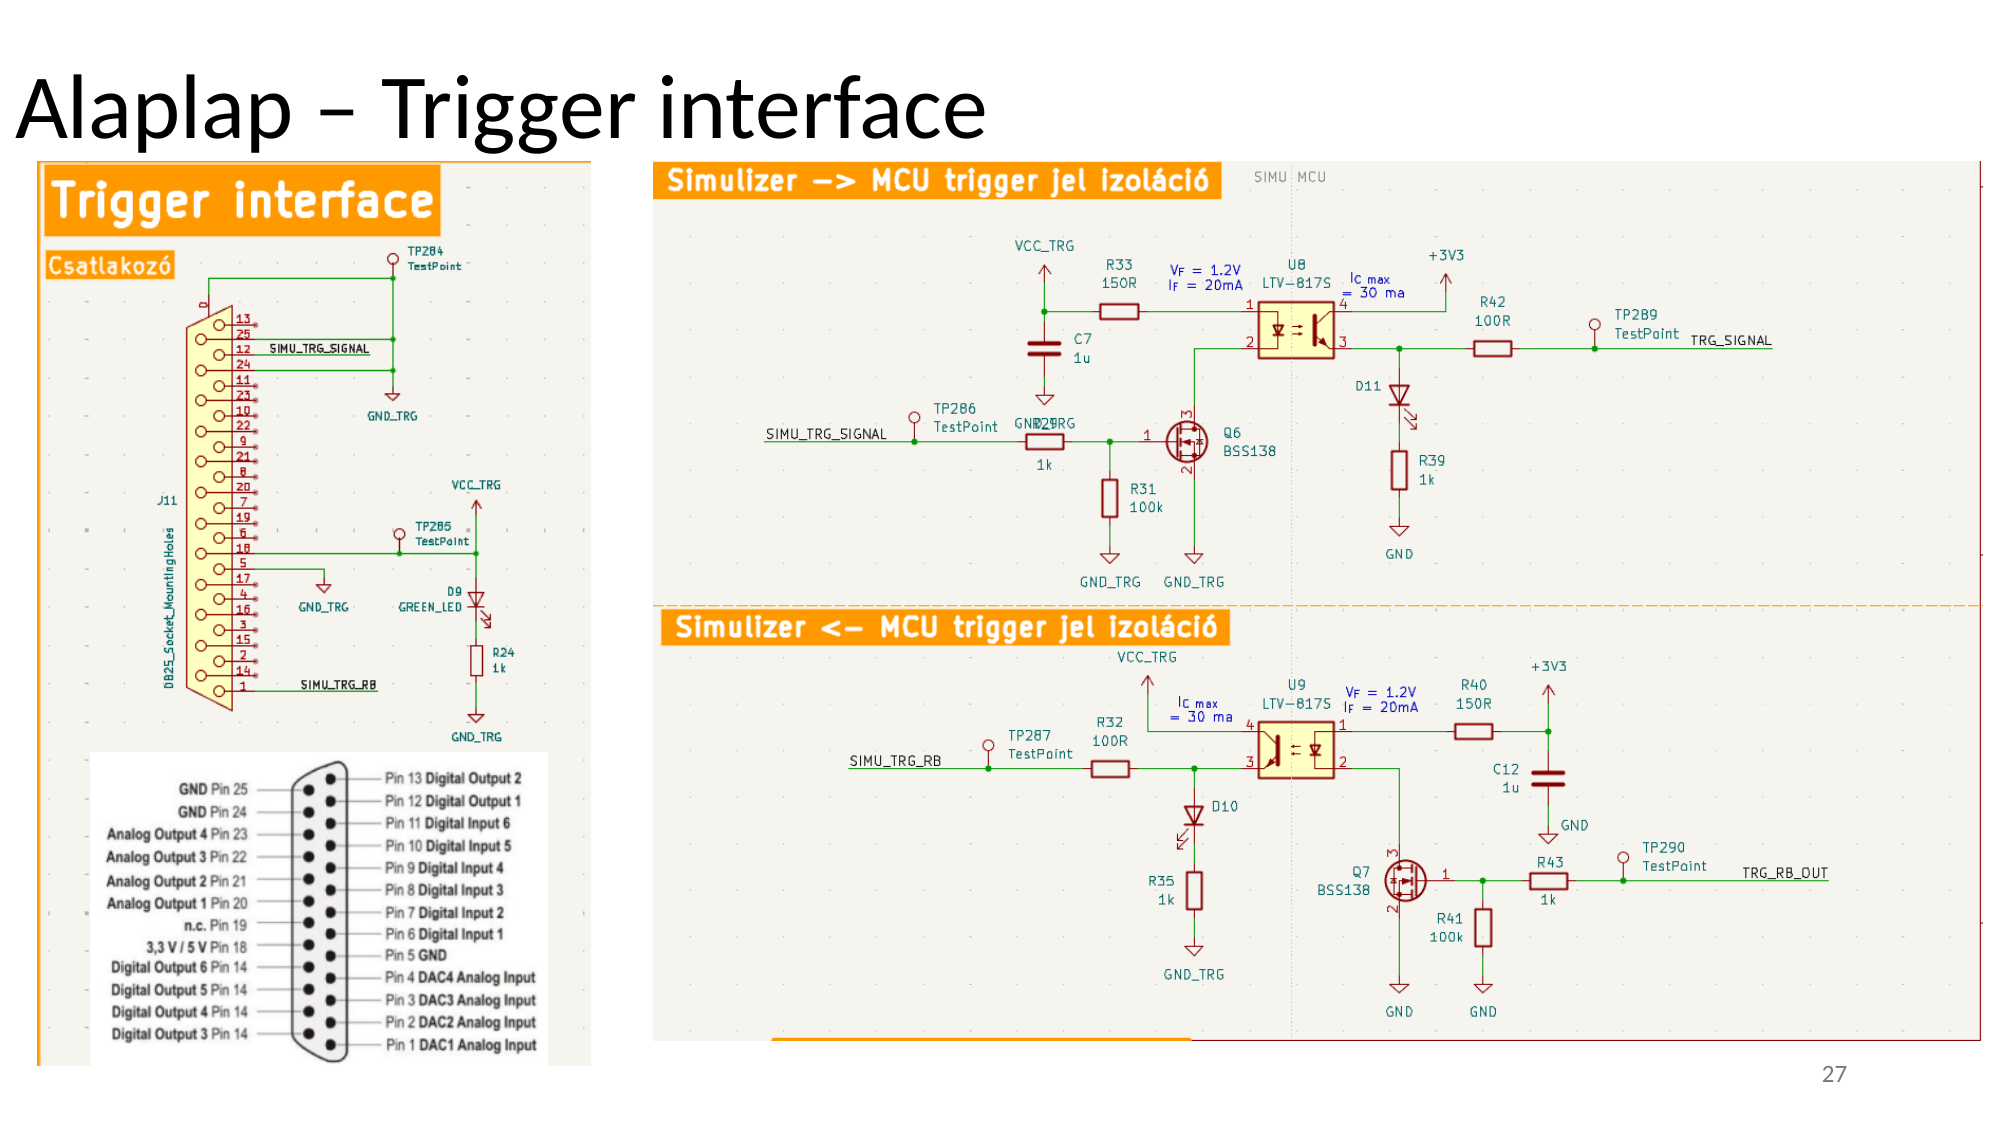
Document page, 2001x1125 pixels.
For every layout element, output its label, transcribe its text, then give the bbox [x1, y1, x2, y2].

picture [36, 161, 592, 1066]
picture [652, 161, 1984, 1041]
title Alaplap – Trigger interface [0, 0, 1725, 218]
slide_number 27 [1412, 1042, 1863, 1103]
